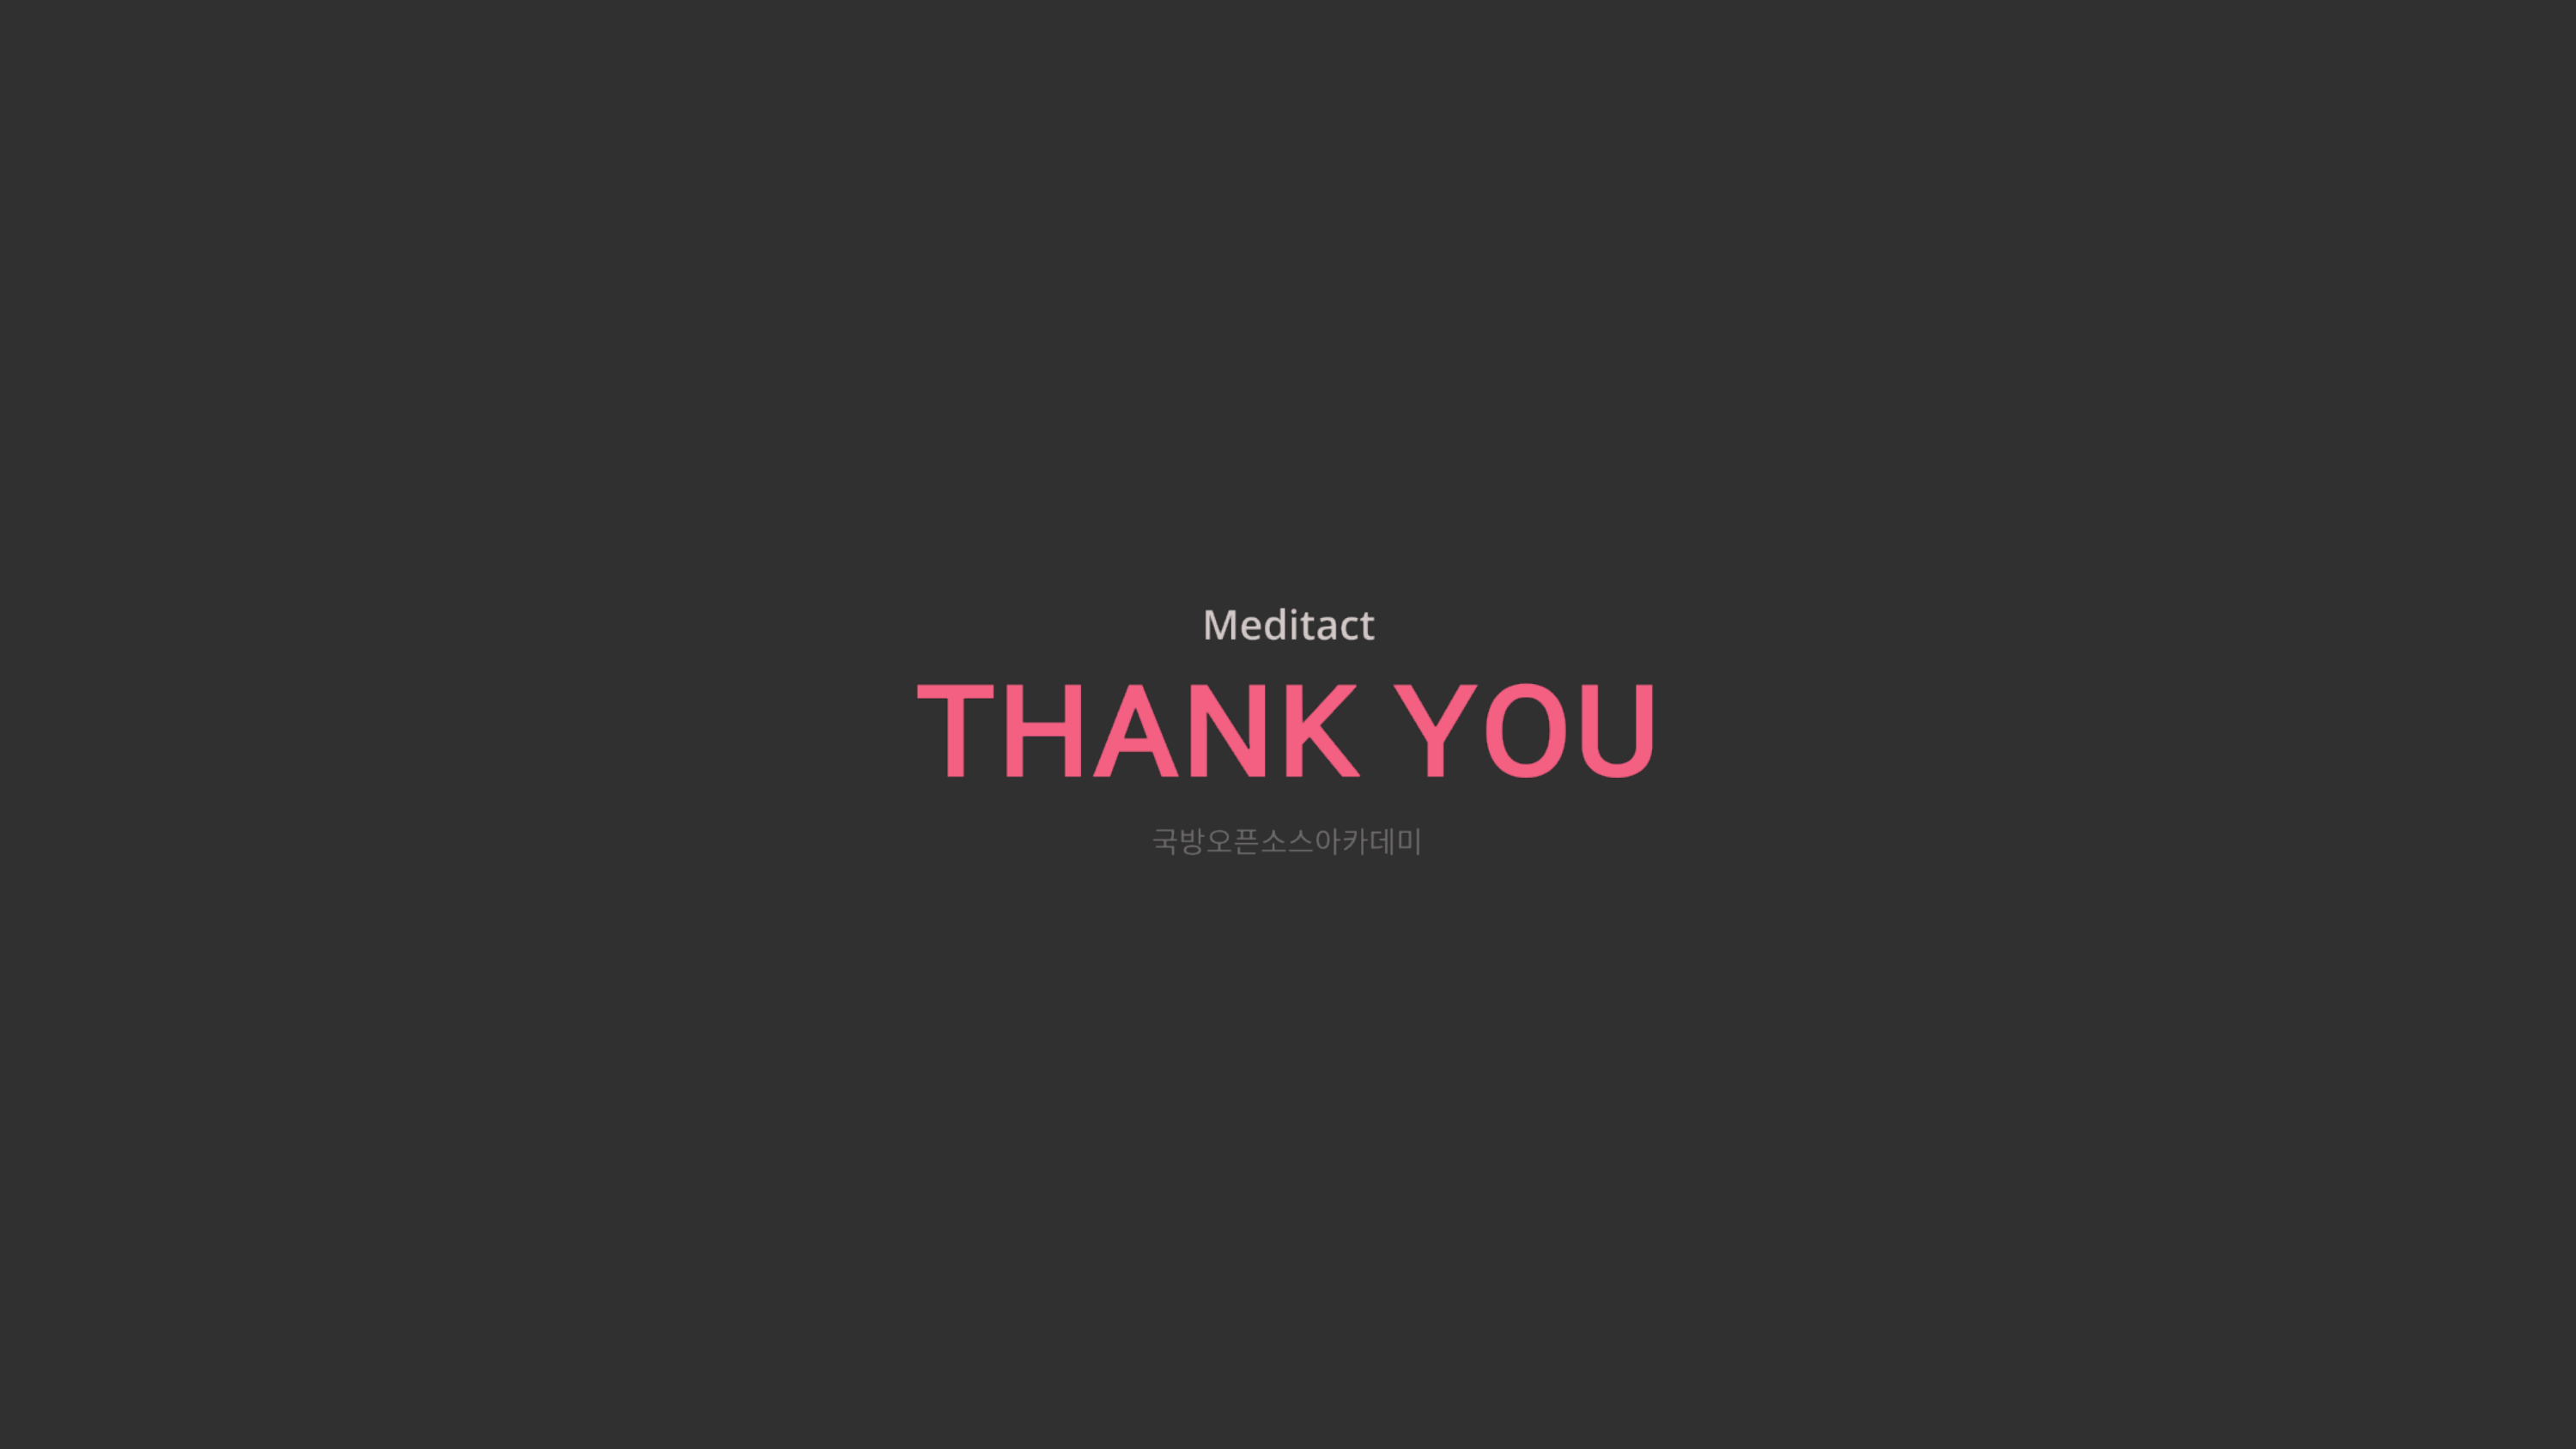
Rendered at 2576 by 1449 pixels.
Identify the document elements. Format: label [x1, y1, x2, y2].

picture [532, 588, 1716, 870]
